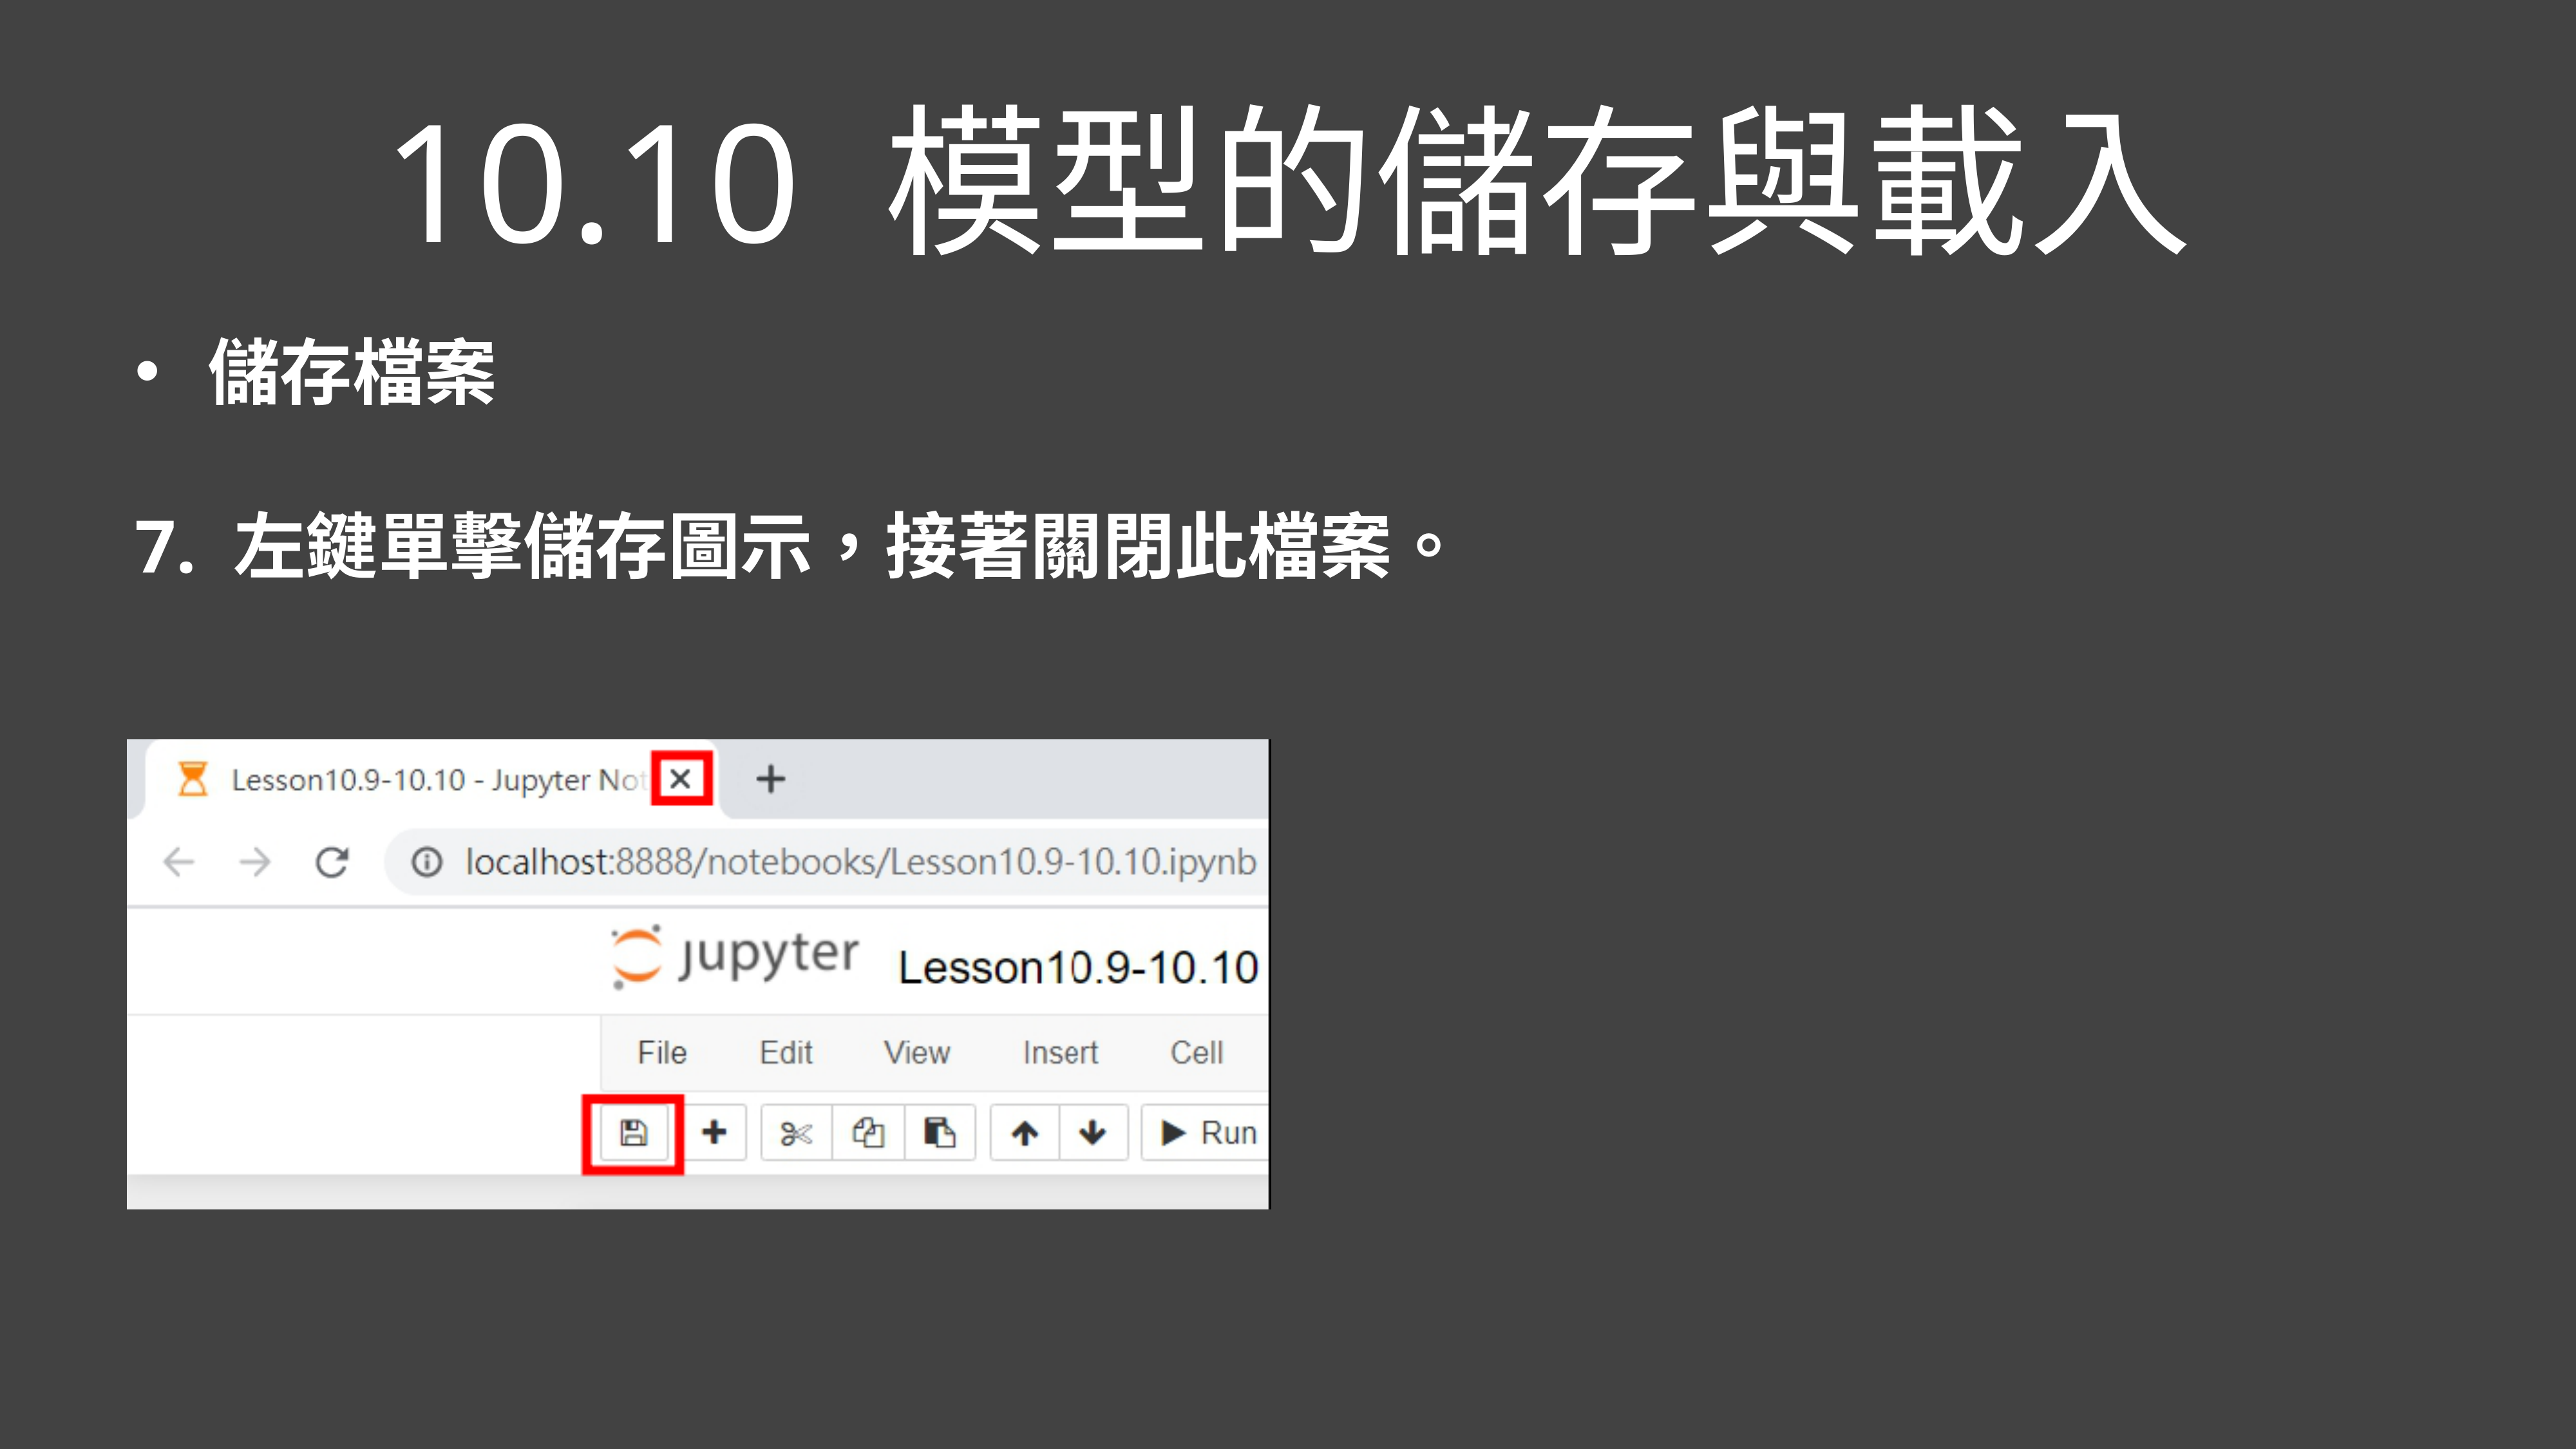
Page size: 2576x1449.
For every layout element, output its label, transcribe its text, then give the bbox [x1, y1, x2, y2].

picture [127, 739, 1271, 1210]
text_box 儲存檔案 7. 左鍵單擊儲存圖示，接著關閉此檔案。 [127, 319, 2079, 595]
title 10.10 模型的儲存與載入 [127, 4, 2449, 350]
